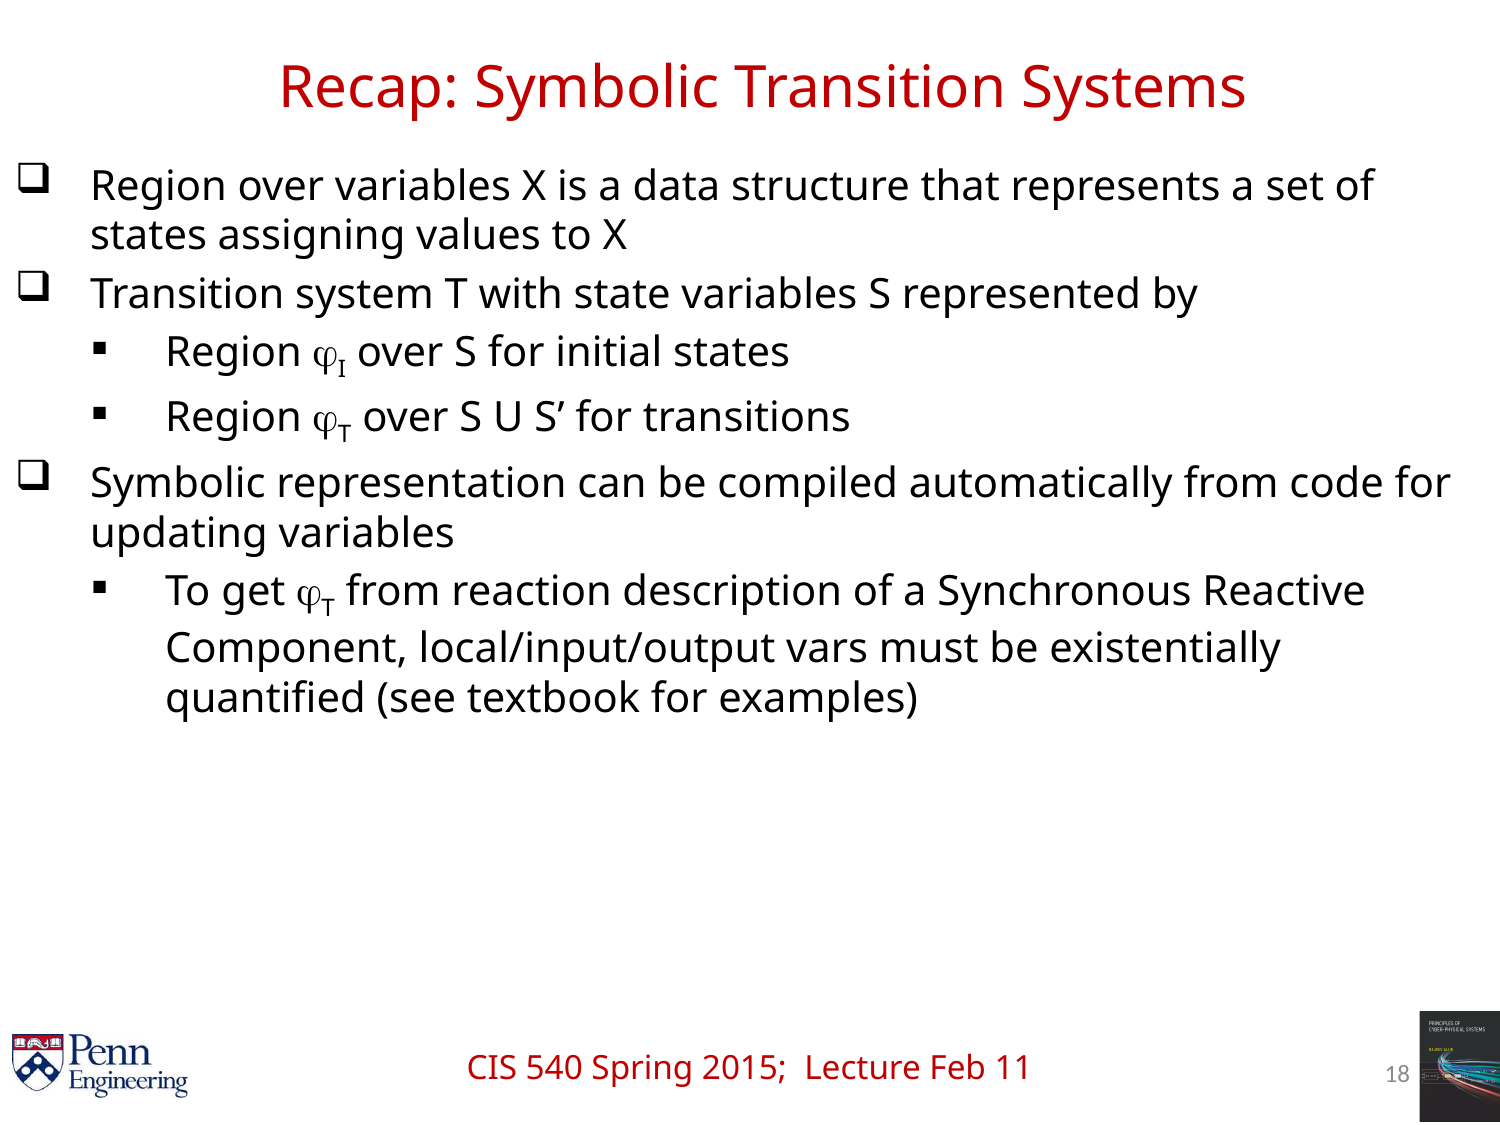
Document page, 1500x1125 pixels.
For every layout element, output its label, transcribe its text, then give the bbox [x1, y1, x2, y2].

title Recap: Symbolic Transition Systems [100, 24, 1425, 87]
text_box Region over variables X is a data structure that represents a set of states assigning values to X Transition system T with state variables S represented by Region jI over S for initial states Region jT over S U S’ for transitions Symbolic representation can be compiled automatically from code for updating variables To get jT from reaction description of a Synchronous Reactive Component, local/input/output vars must be existentially quantified (see textbook for examples) [0, 87, 1500, 1006]
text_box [0, 1007, 1500, 1125]
